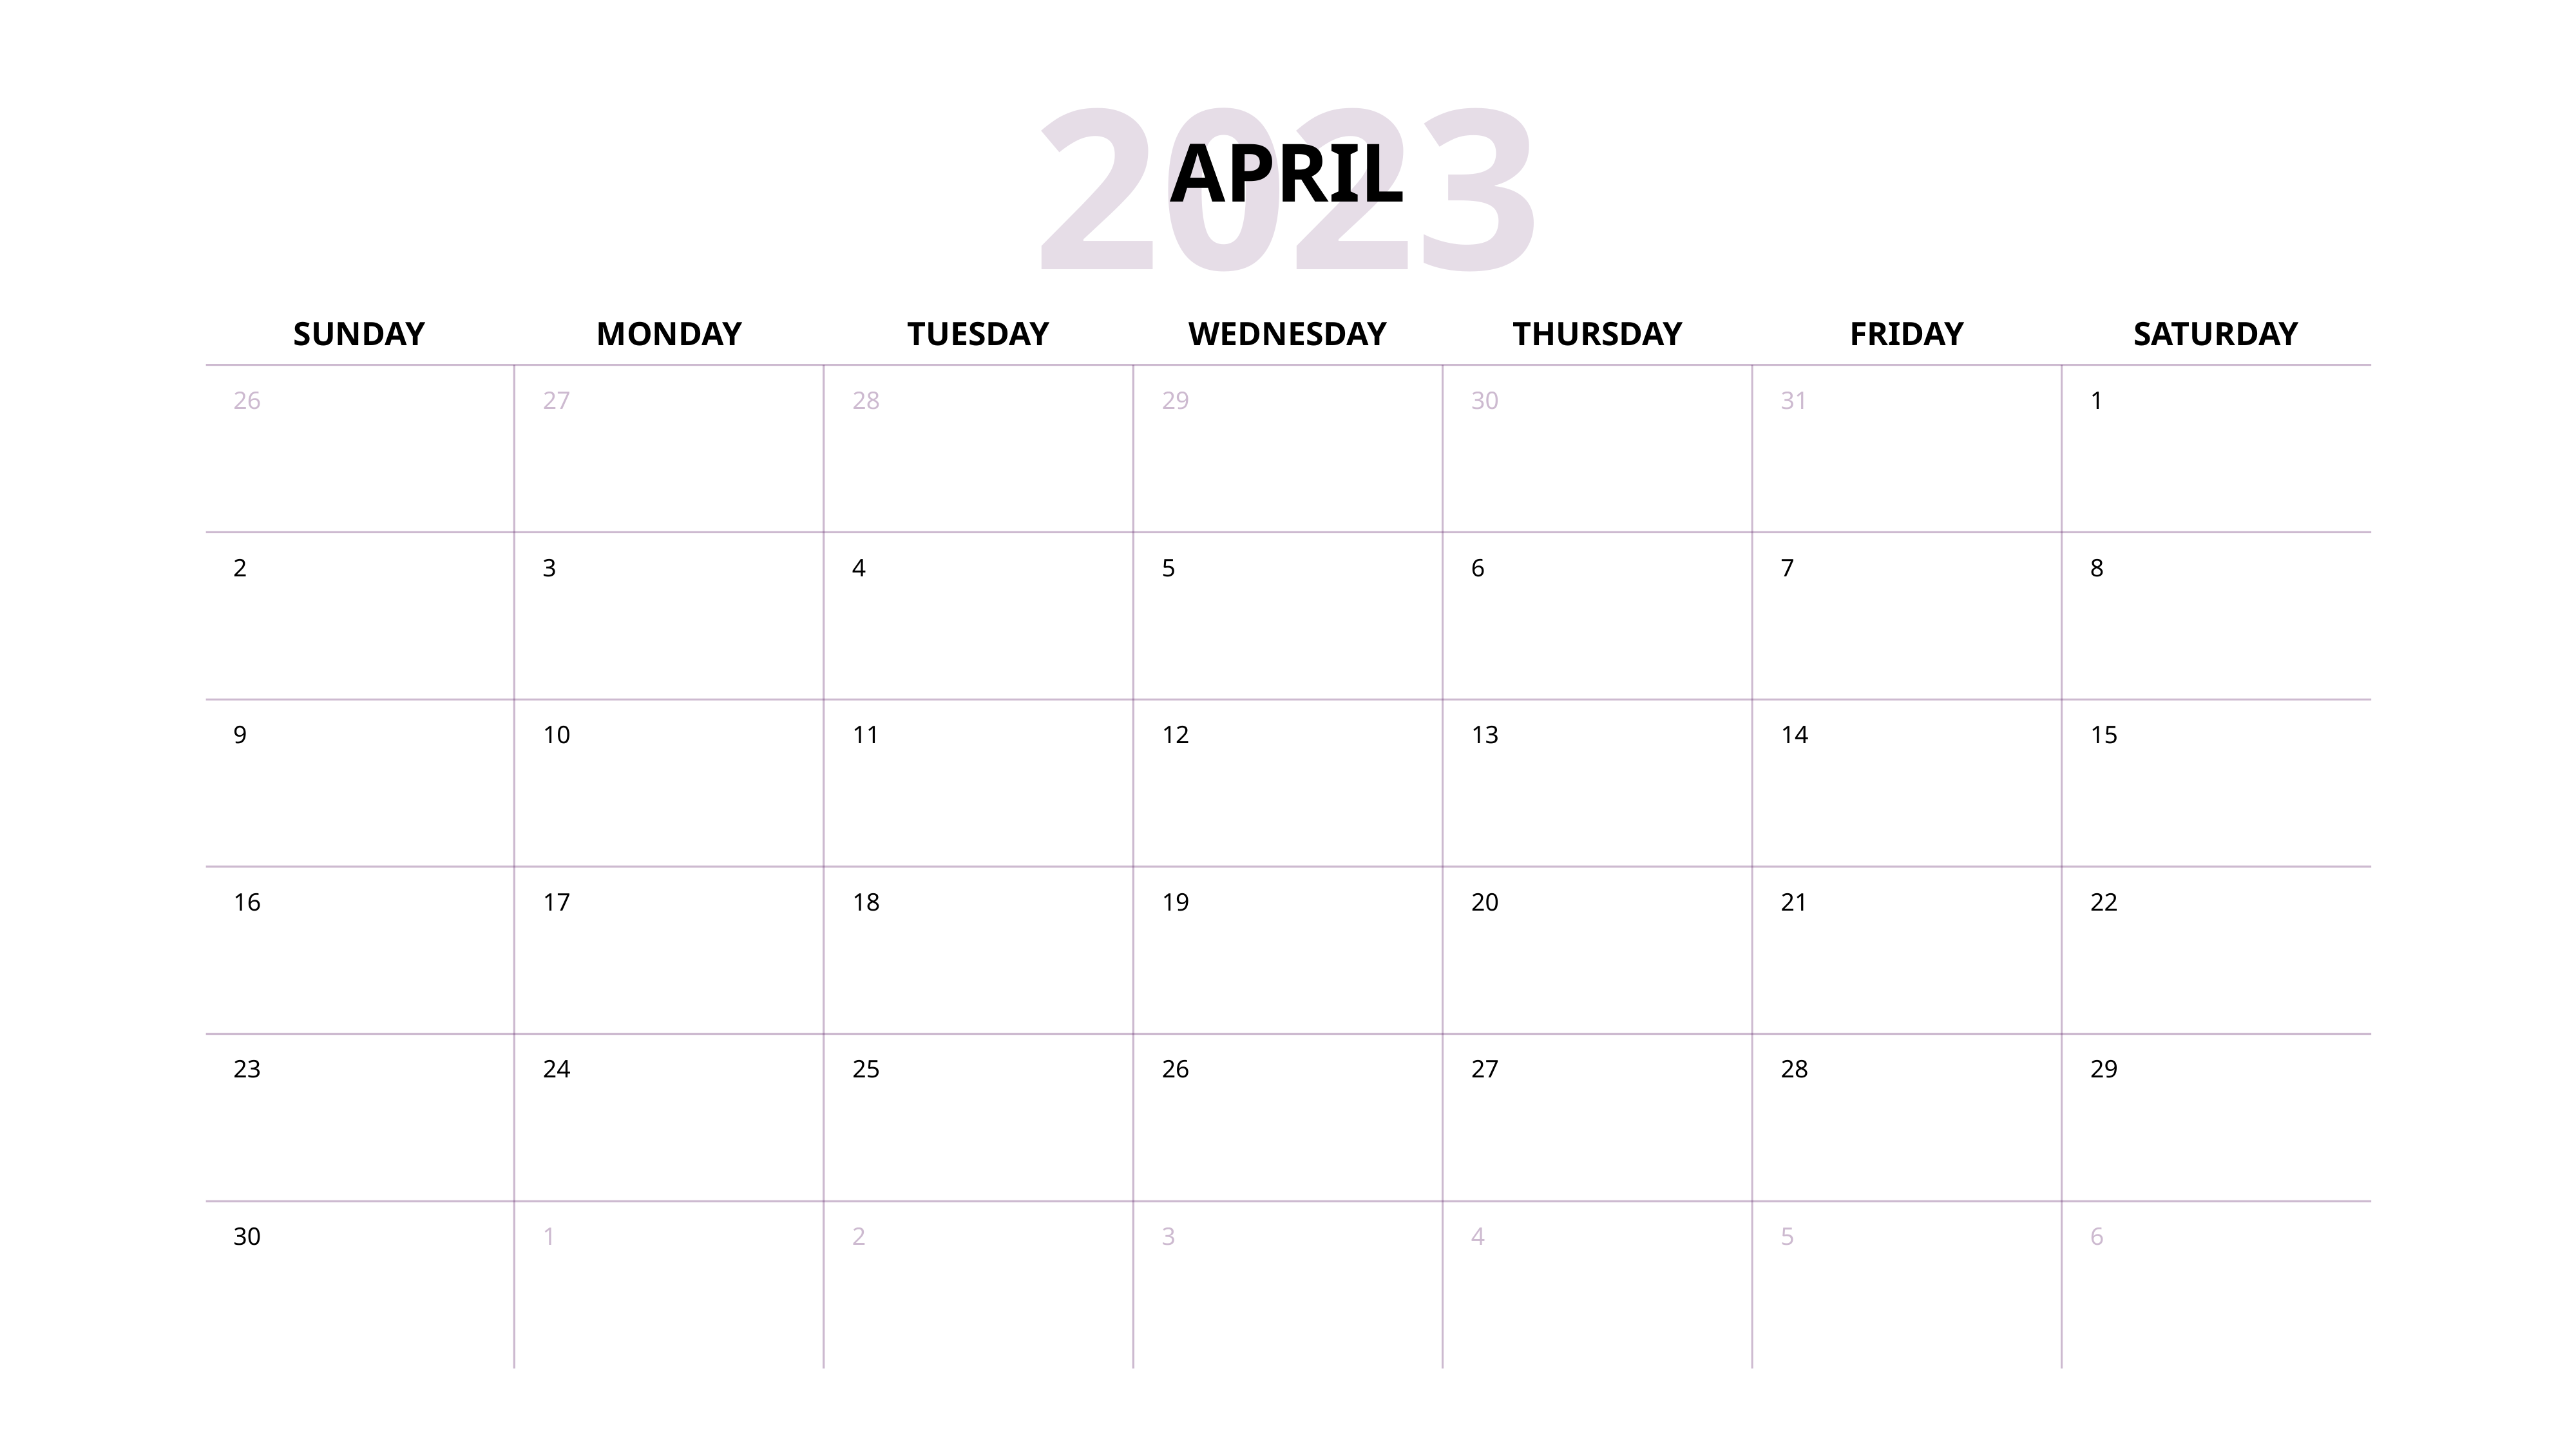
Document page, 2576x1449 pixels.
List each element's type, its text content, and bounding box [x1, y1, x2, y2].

text_box APRIL [1160, 117, 1416, 223]
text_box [205, 308, 2371, 1368]
text_box 2023 [1023, 41, 1552, 308]
